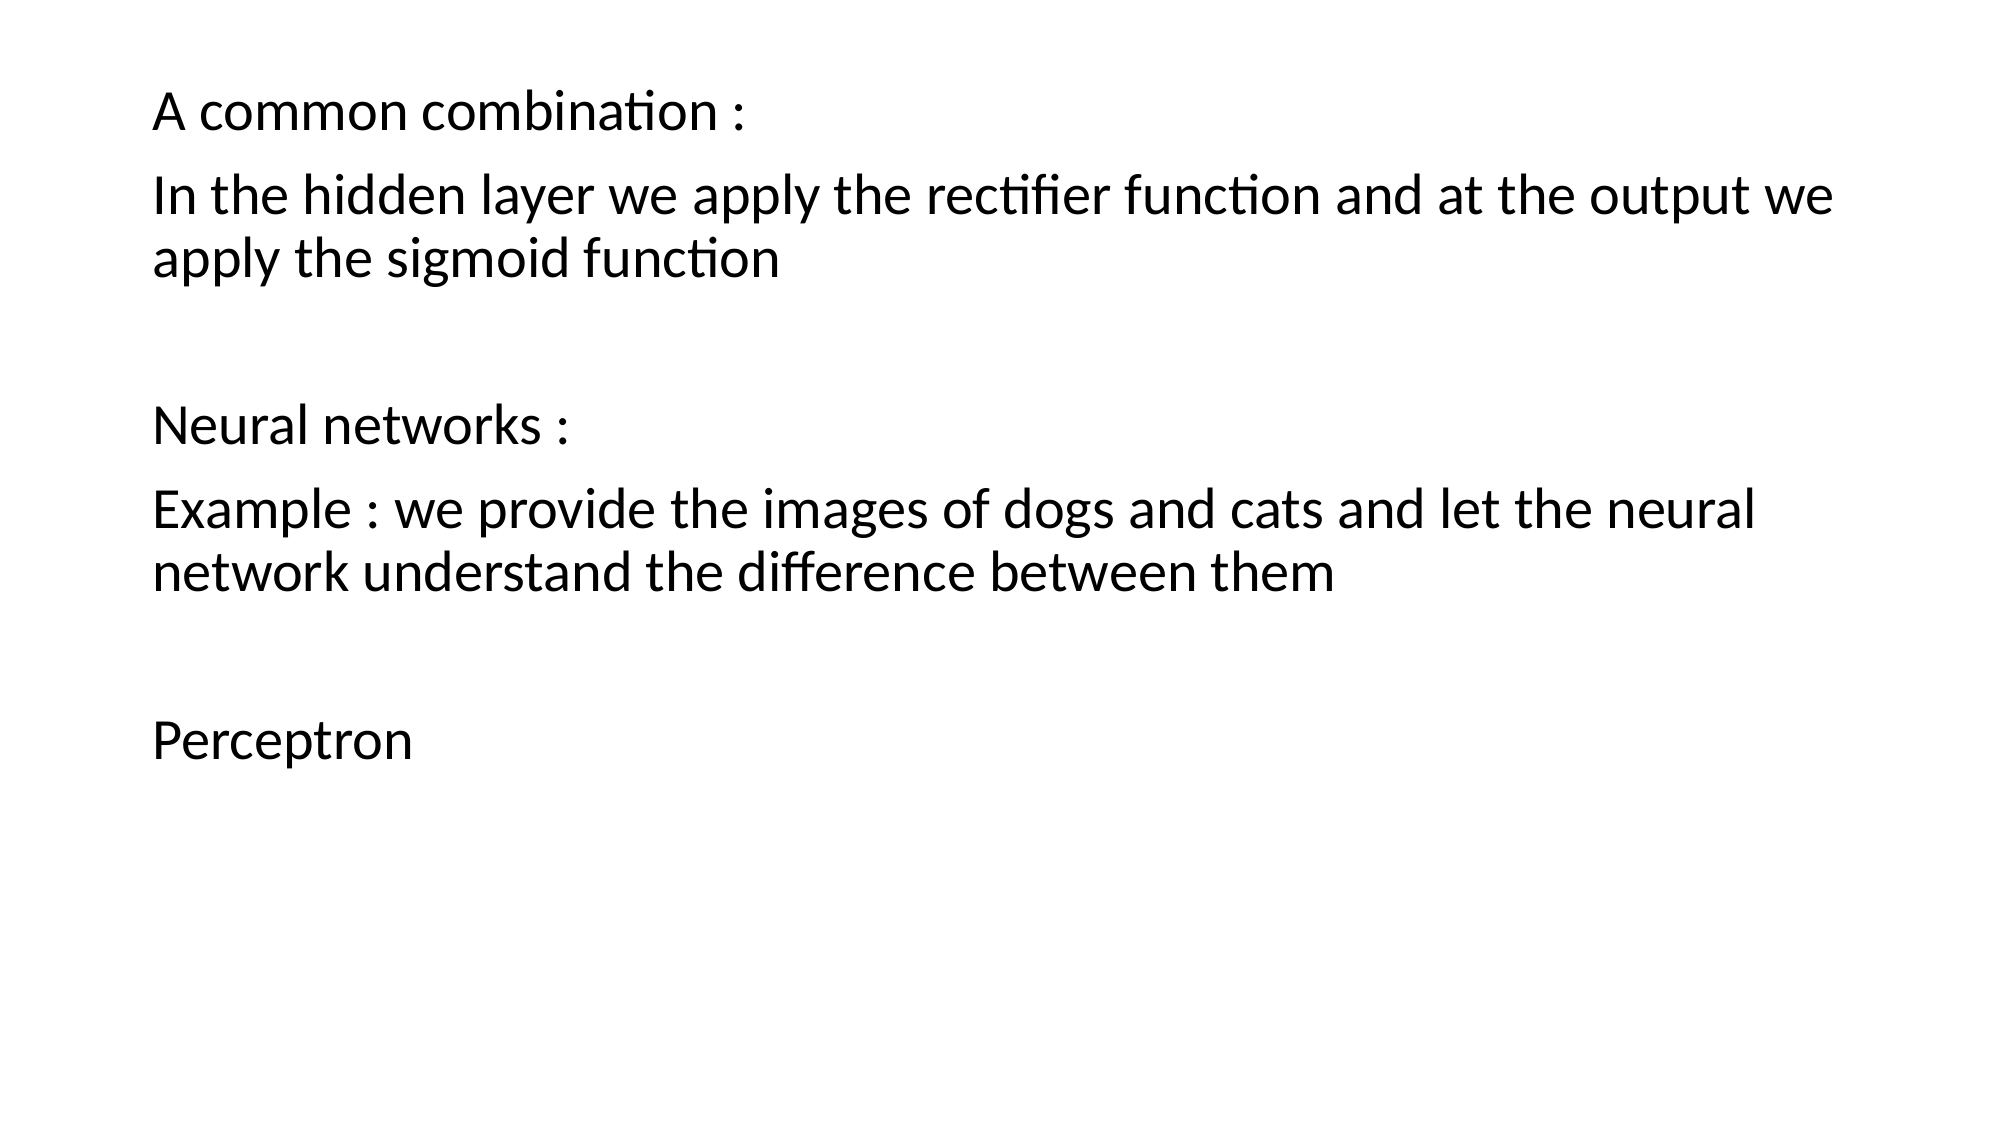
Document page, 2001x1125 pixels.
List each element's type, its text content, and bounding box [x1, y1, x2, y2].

list A common combination : In the hidden layer we apply the rectifier function and at the output we apply the sigmoid function Neural networks : Example : we provide the images of dogs and cats and let the neural network understand the difference between them Perceptron [137, 72, 1863, 1014]
